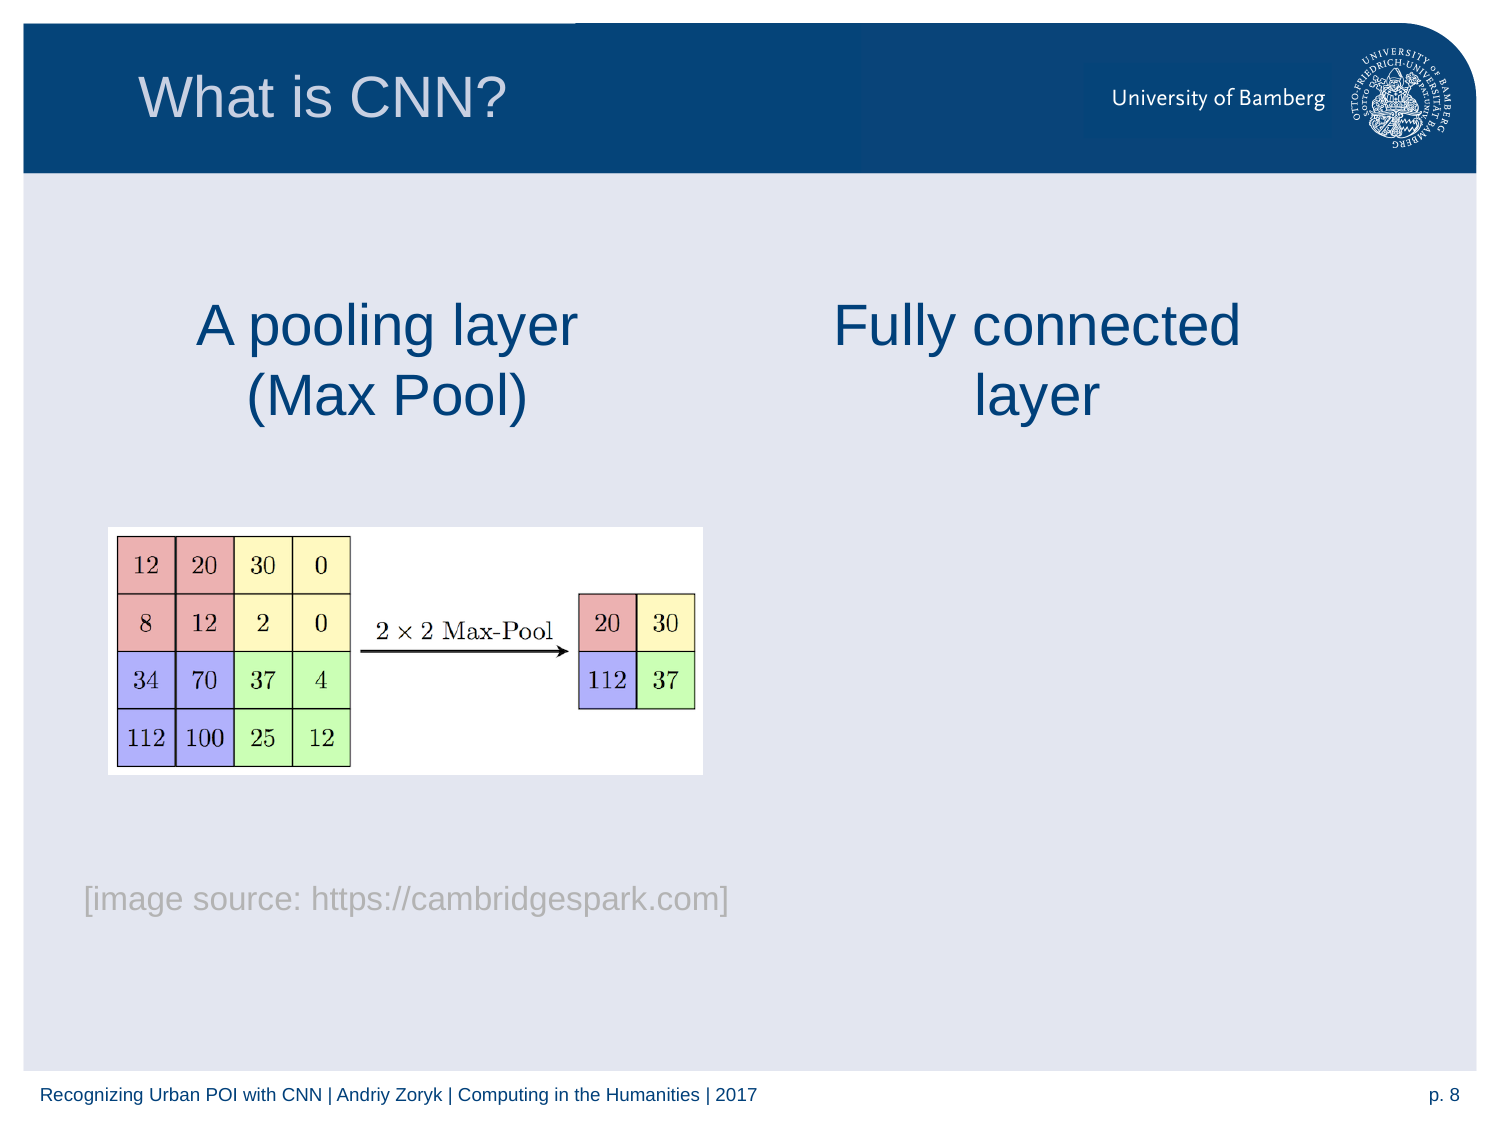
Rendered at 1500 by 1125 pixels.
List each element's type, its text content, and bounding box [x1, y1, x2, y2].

title A pooling layer (Max Pool) [108, 263, 668, 451]
text_box Fully connected layer [758, 263, 1318, 451]
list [108, 526, 704, 776]
text_box [image source: https://cambridgespark.com] [68, 869, 755, 925]
picture [0, 0, 1500, 1125]
text_box What is CNN? [123, 0, 1349, 188]
